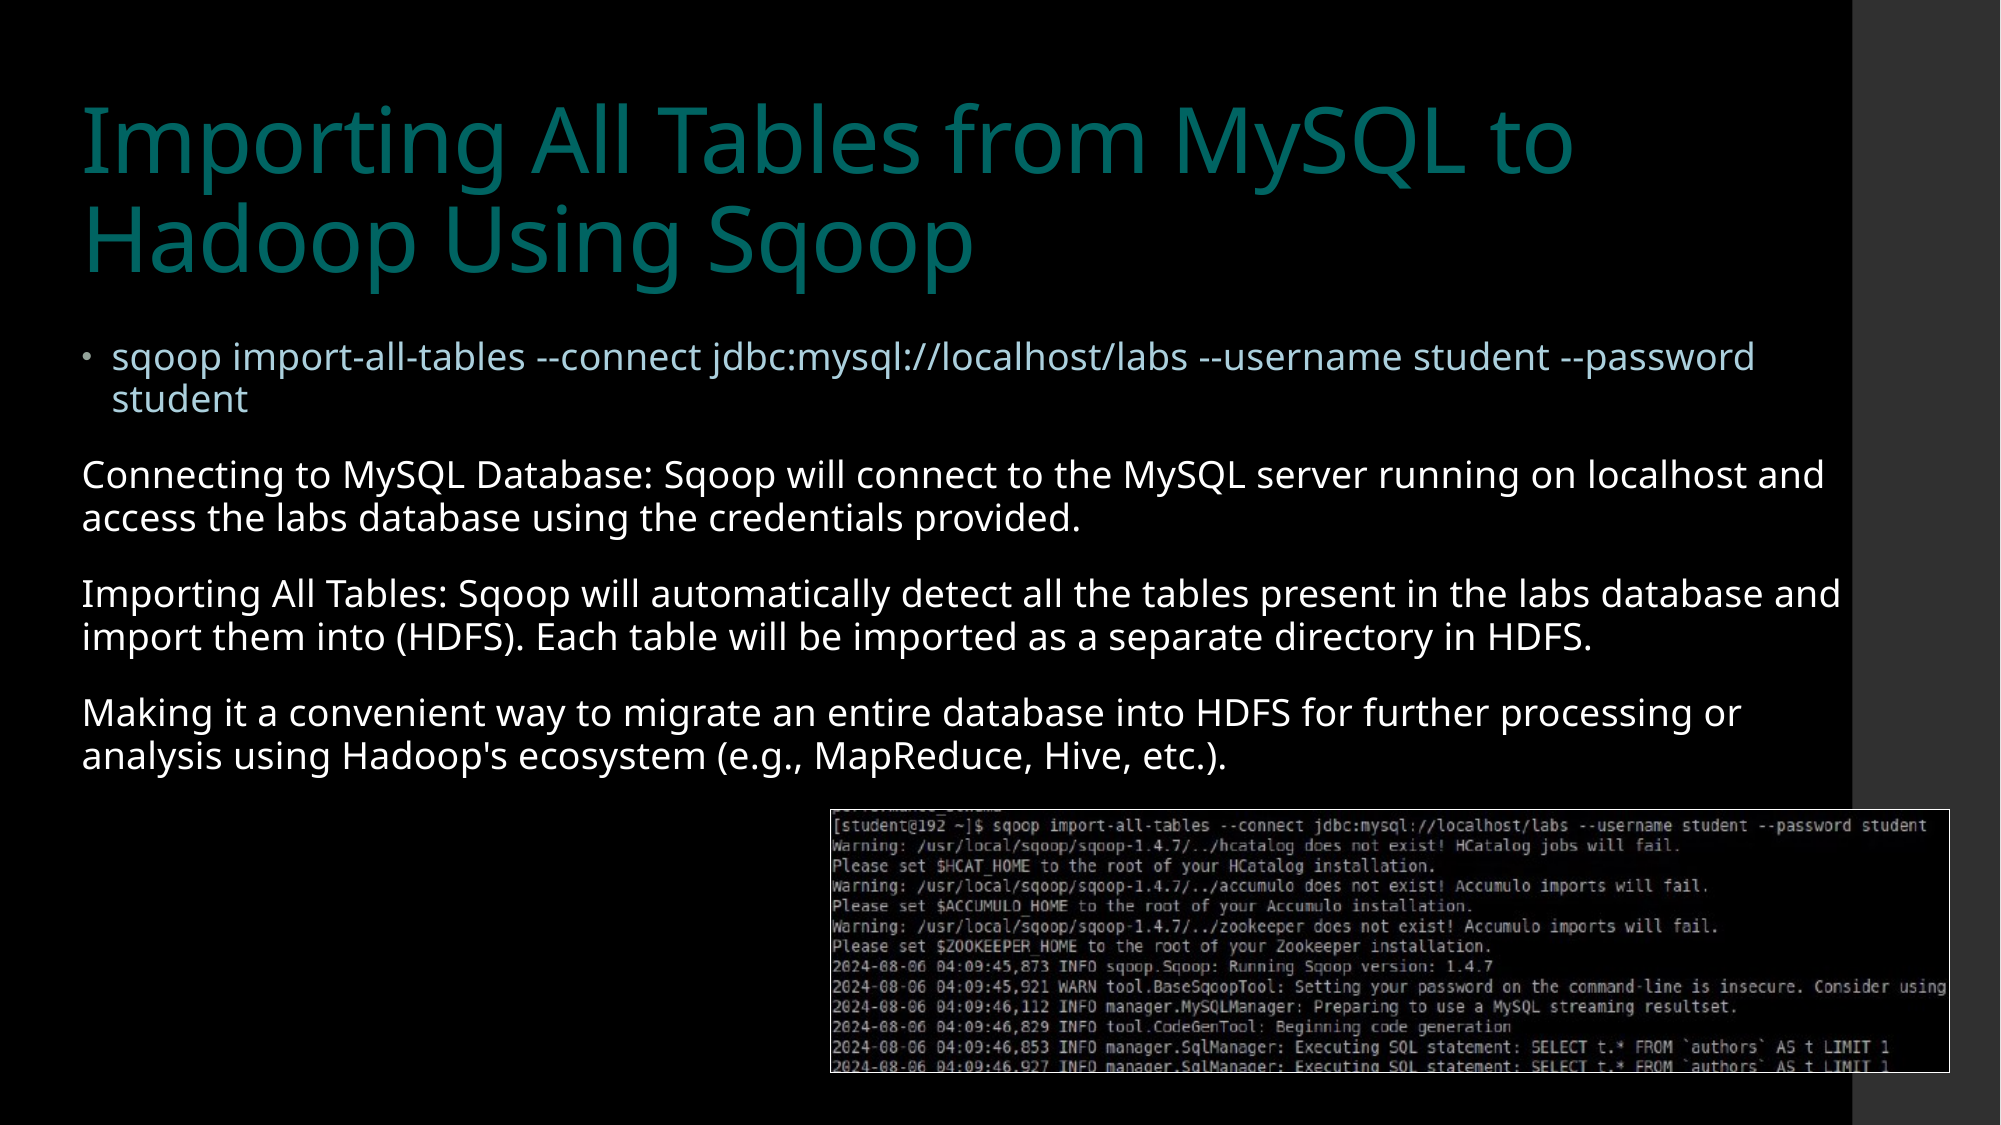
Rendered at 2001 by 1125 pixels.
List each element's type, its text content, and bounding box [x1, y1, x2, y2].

picture [829, 809, 1951, 1073]
list sqoop import-all-tables --connect jdbc:mysql://localhost/labs --username student --password student Connecting to MySQL Database: Sqoop will connect to the MySQL server running on localhost and access the labs database using the credentials provided. Importing All Tables: Sqoop will automatically detect all the tables present in the labs database and import them into (HDFS). Each table will be imported as a separate directory in HDFS. Making it a convenient way to migrate an entire database into HDFS for further processing or analysis using Hadoop's ecosystem (e.g., MapReduce, Hive, etc.). [66, 328, 1871, 1043]
title Importing All Tables from MySQL to Hadoop Using Sqoop [66, 82, 1657, 300]
